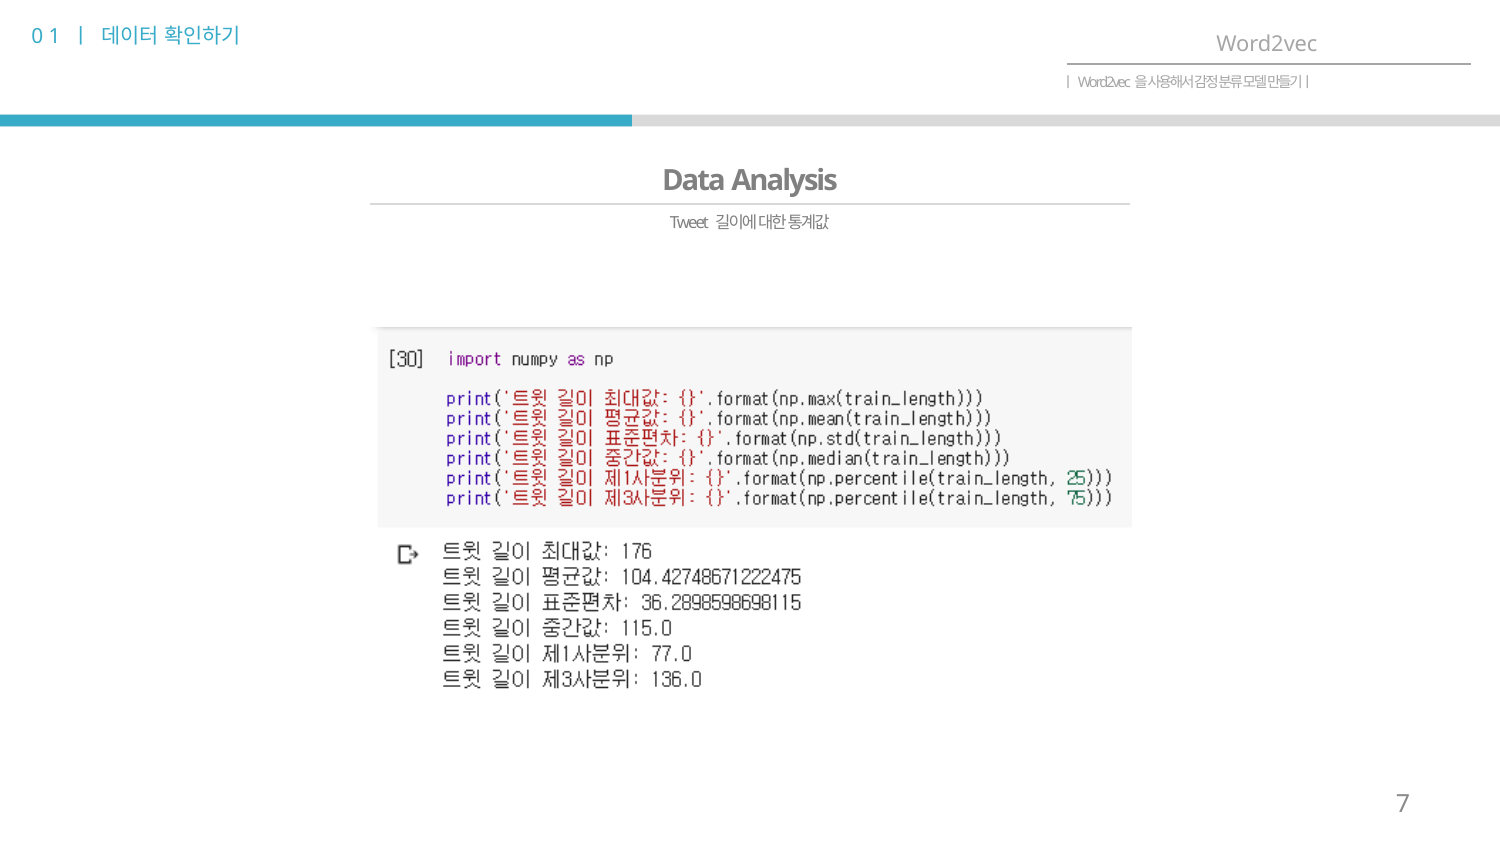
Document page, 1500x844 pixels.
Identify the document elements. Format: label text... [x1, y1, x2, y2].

text_box Tweet 길이에 대한 통계값 [323, 204, 1177, 240]
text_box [1046, 22, 1495, 99]
text_box Data Analysis [600, 154, 900, 203]
text_box 0 1 ㅣ 데이터 확인하기 [16, 15, 361, 55]
slide_number 7 [1074, 782, 1425, 827]
picture [368, 327, 1132, 714]
text_box [0, 113, 634, 129]
text_box [634, 113, 1500, 129]
